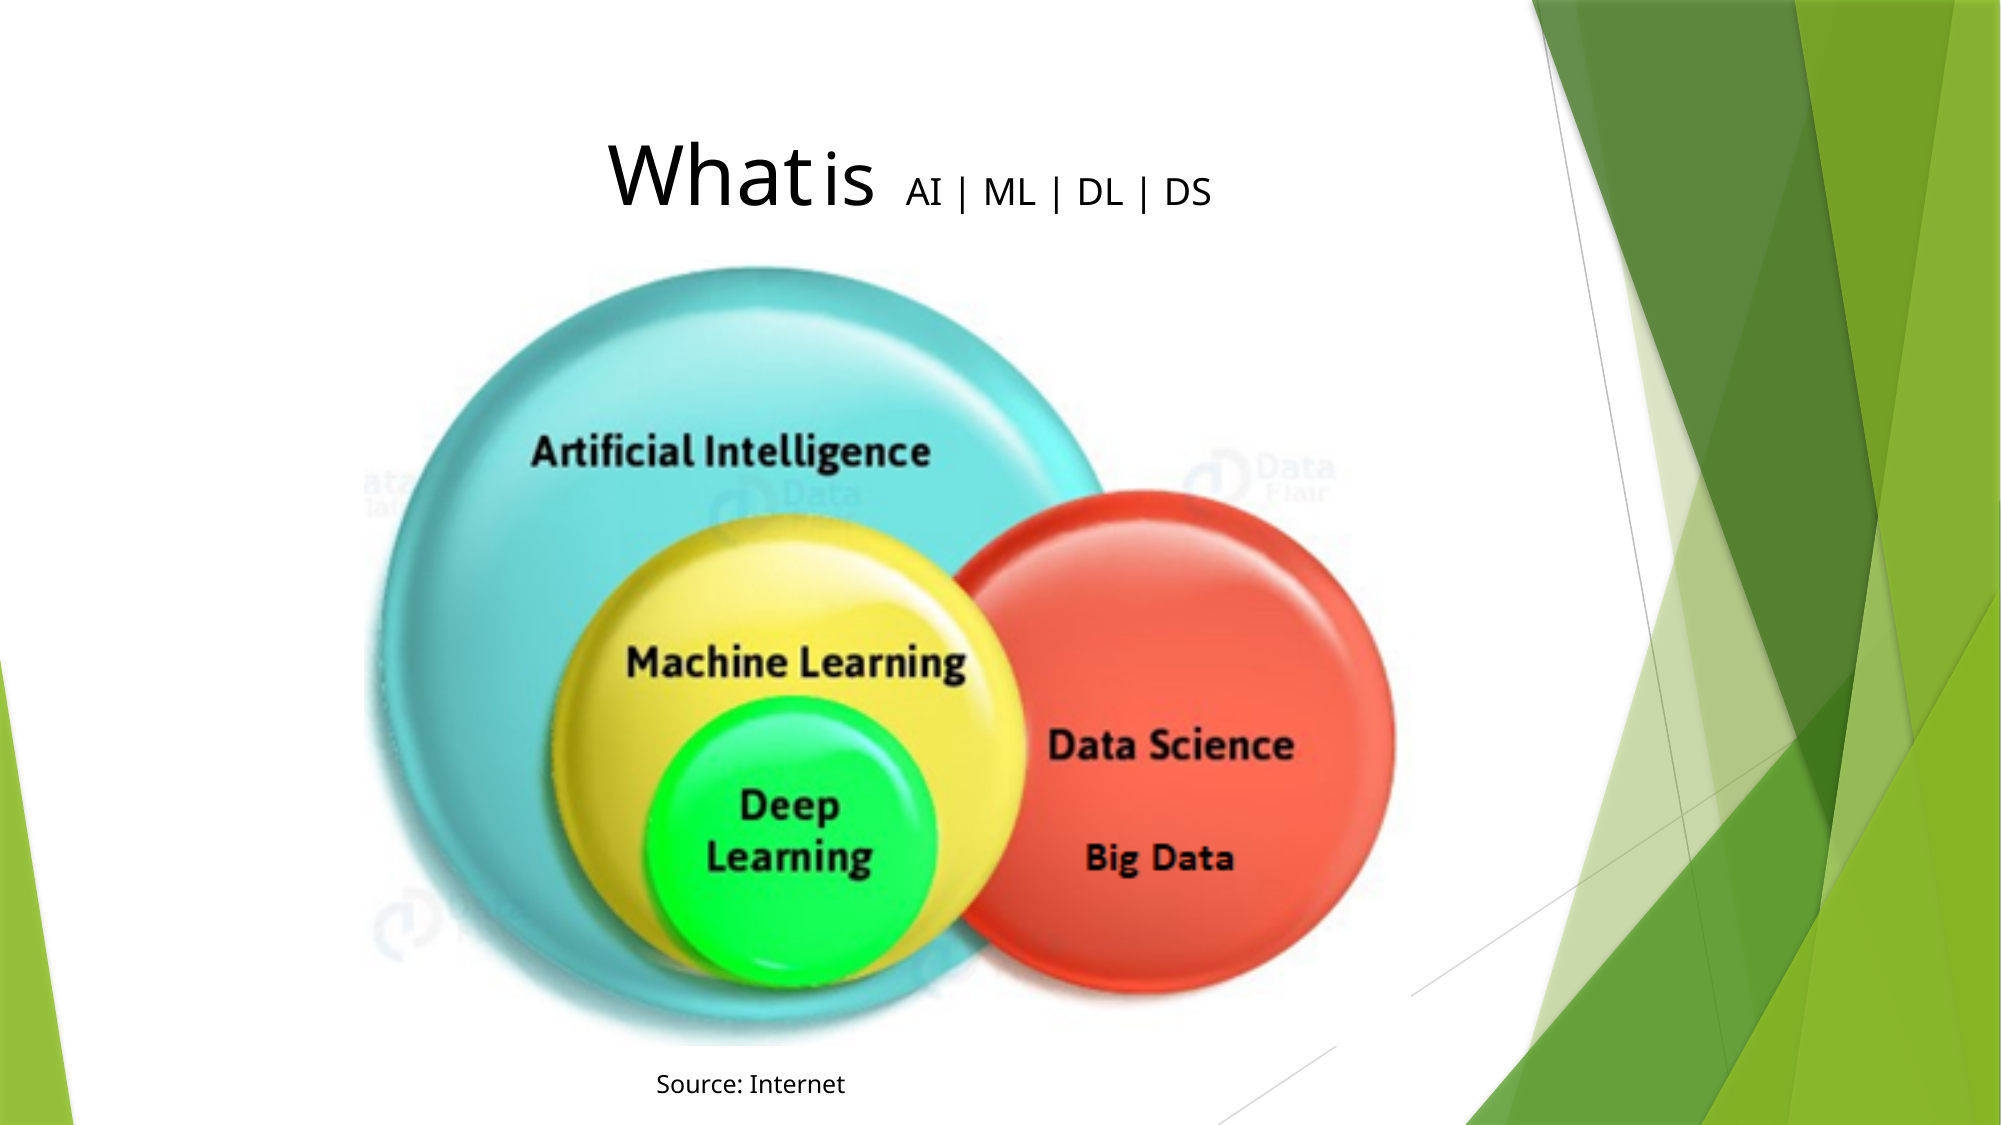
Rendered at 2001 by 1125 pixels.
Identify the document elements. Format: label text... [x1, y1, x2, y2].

picture [364, 258, 1411, 1046]
text_box What is AI | ML | DL | DS [592, 115, 1320, 230]
text_box Source: Internet [641, 1061, 1453, 1107]
